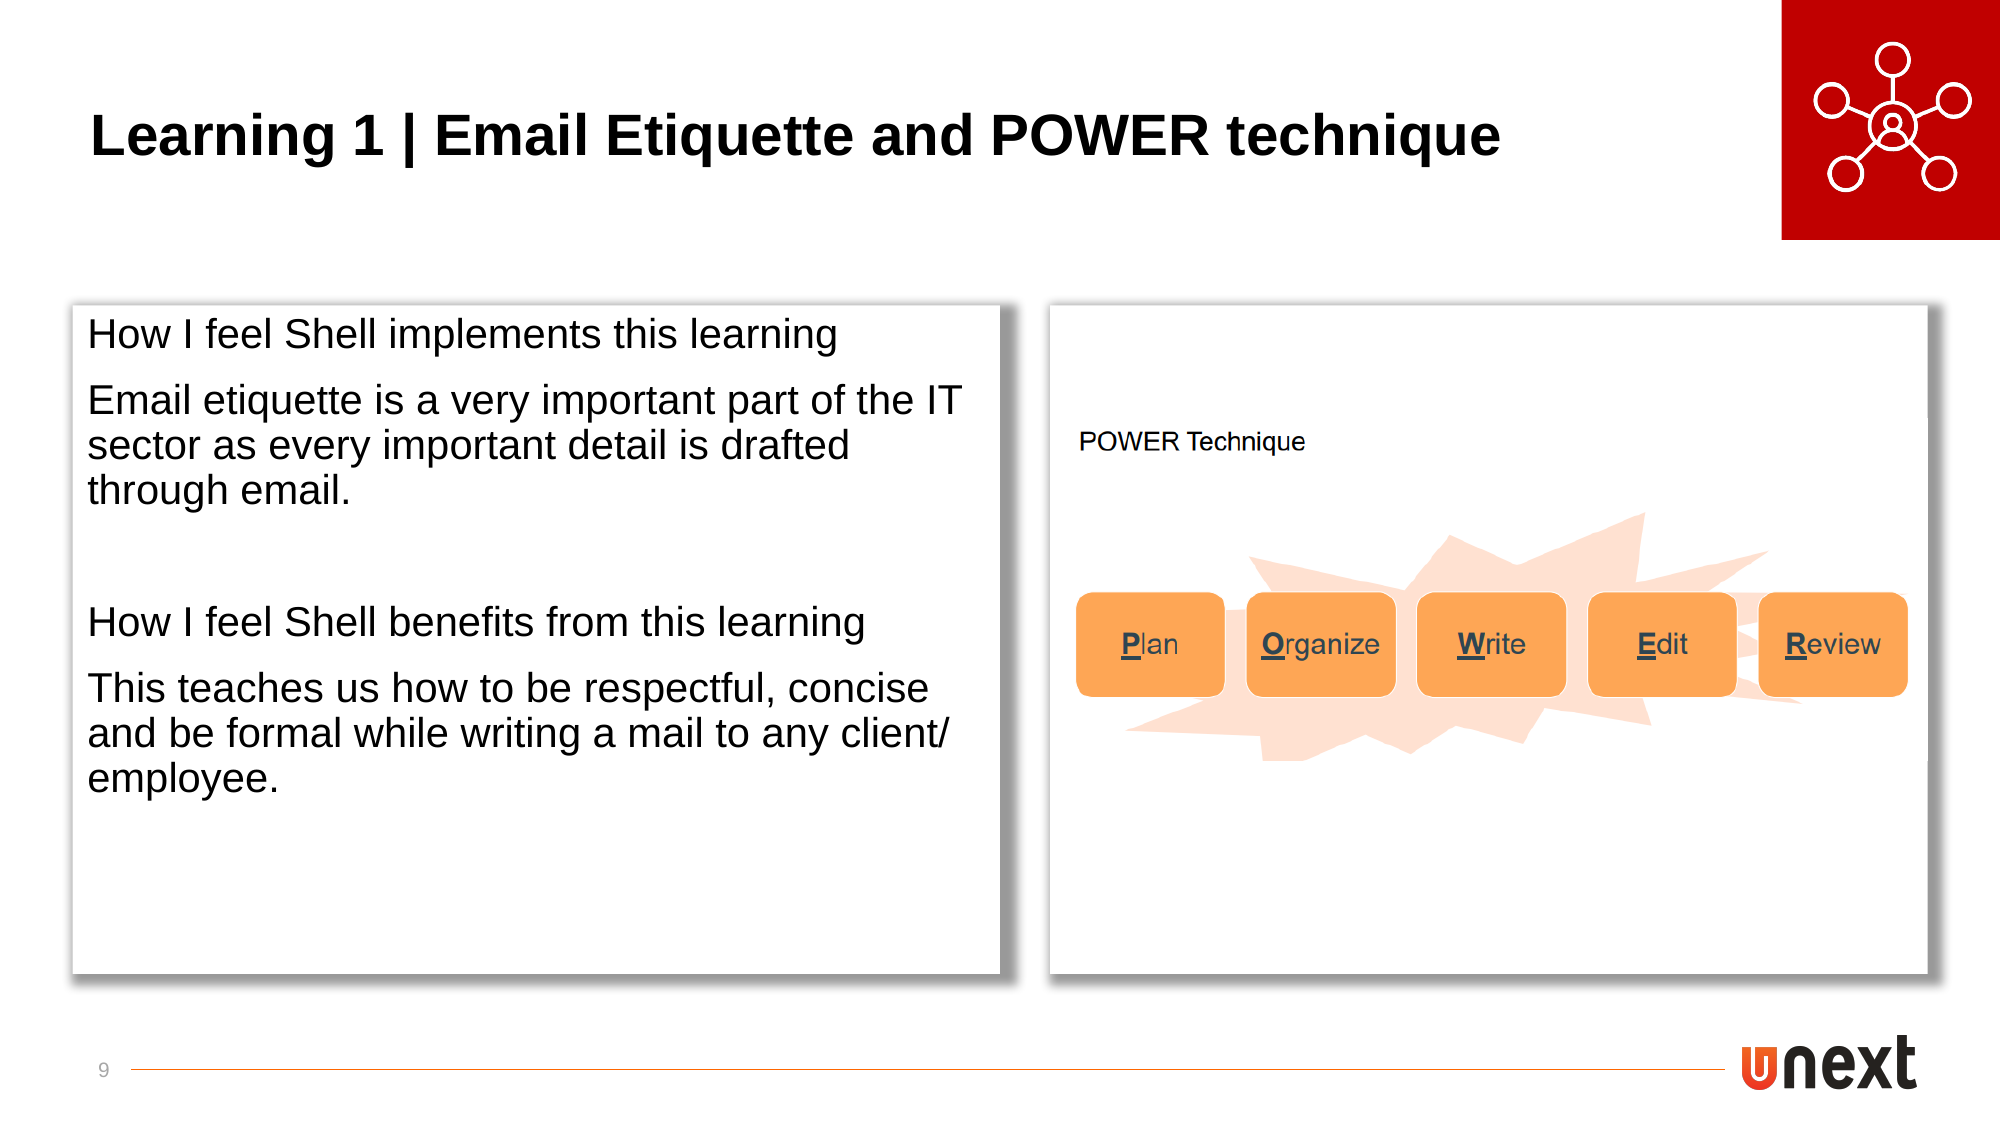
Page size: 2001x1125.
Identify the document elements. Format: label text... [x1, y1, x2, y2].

picture [1742, 1035, 1917, 1090]
text_box [1781, 0, 2000, 241]
slide_number 9 [48, 1047, 110, 1091]
title Learning 1 | Email Etiquette and POWER technique [76, 78, 1795, 196]
picture [1795, 19, 1990, 214]
picture [1063, 418, 1928, 762]
text_box How I feel Shell implements this learning Email etiquette is a very important part of the IT sector as every important detail is drafted through email. How I feel Shell benefits from this learning This teaches us how to be respectful, concise and be formal while writing a mail to any client/ employee. [72, 305, 1000, 974]
text_box [1050, 305, 1928, 974]
